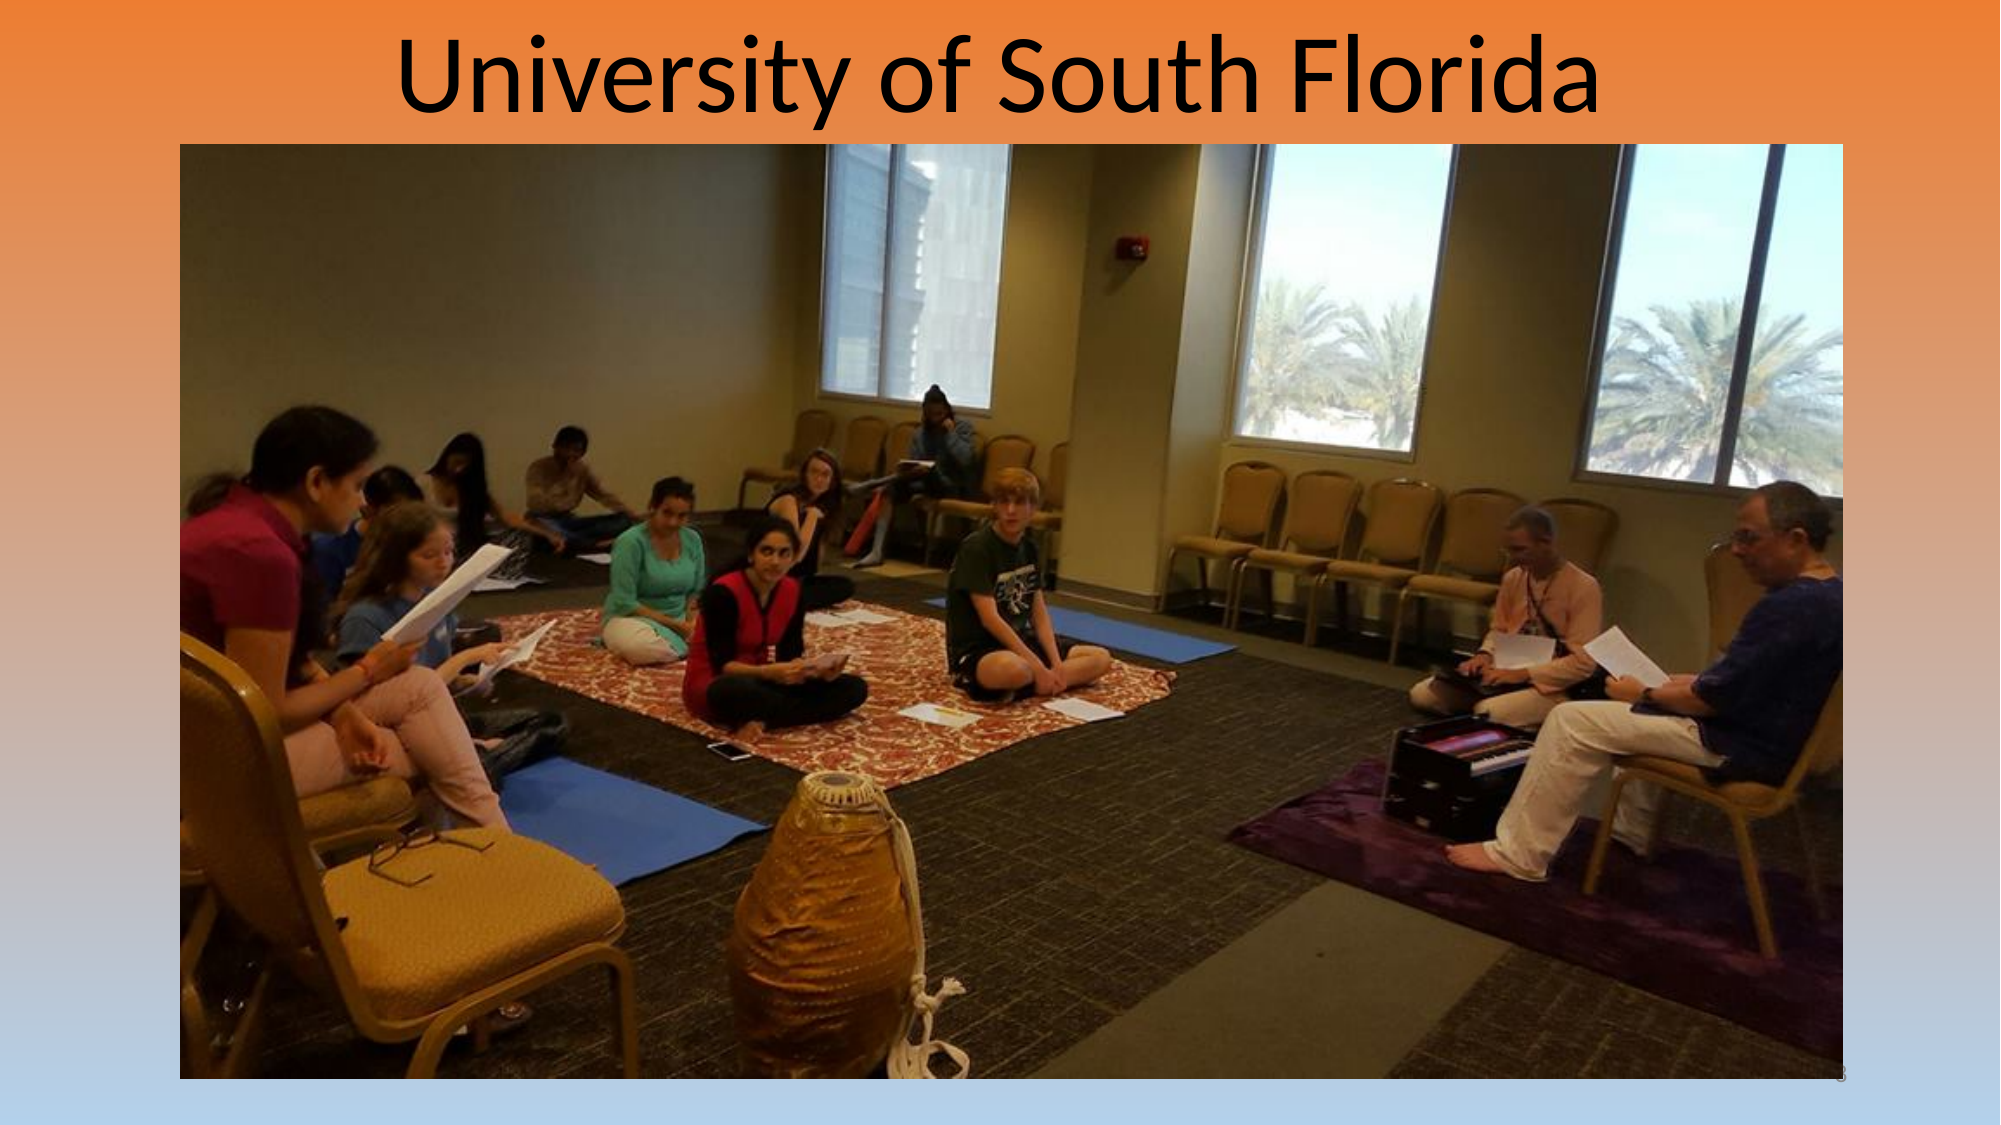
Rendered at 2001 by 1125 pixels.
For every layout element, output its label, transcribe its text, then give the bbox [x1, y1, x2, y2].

picture [180, 143, 1843, 1079]
title University of South Florida [325, 0, 1674, 142]
slide_number 8 [1412, 1042, 1863, 1103]
